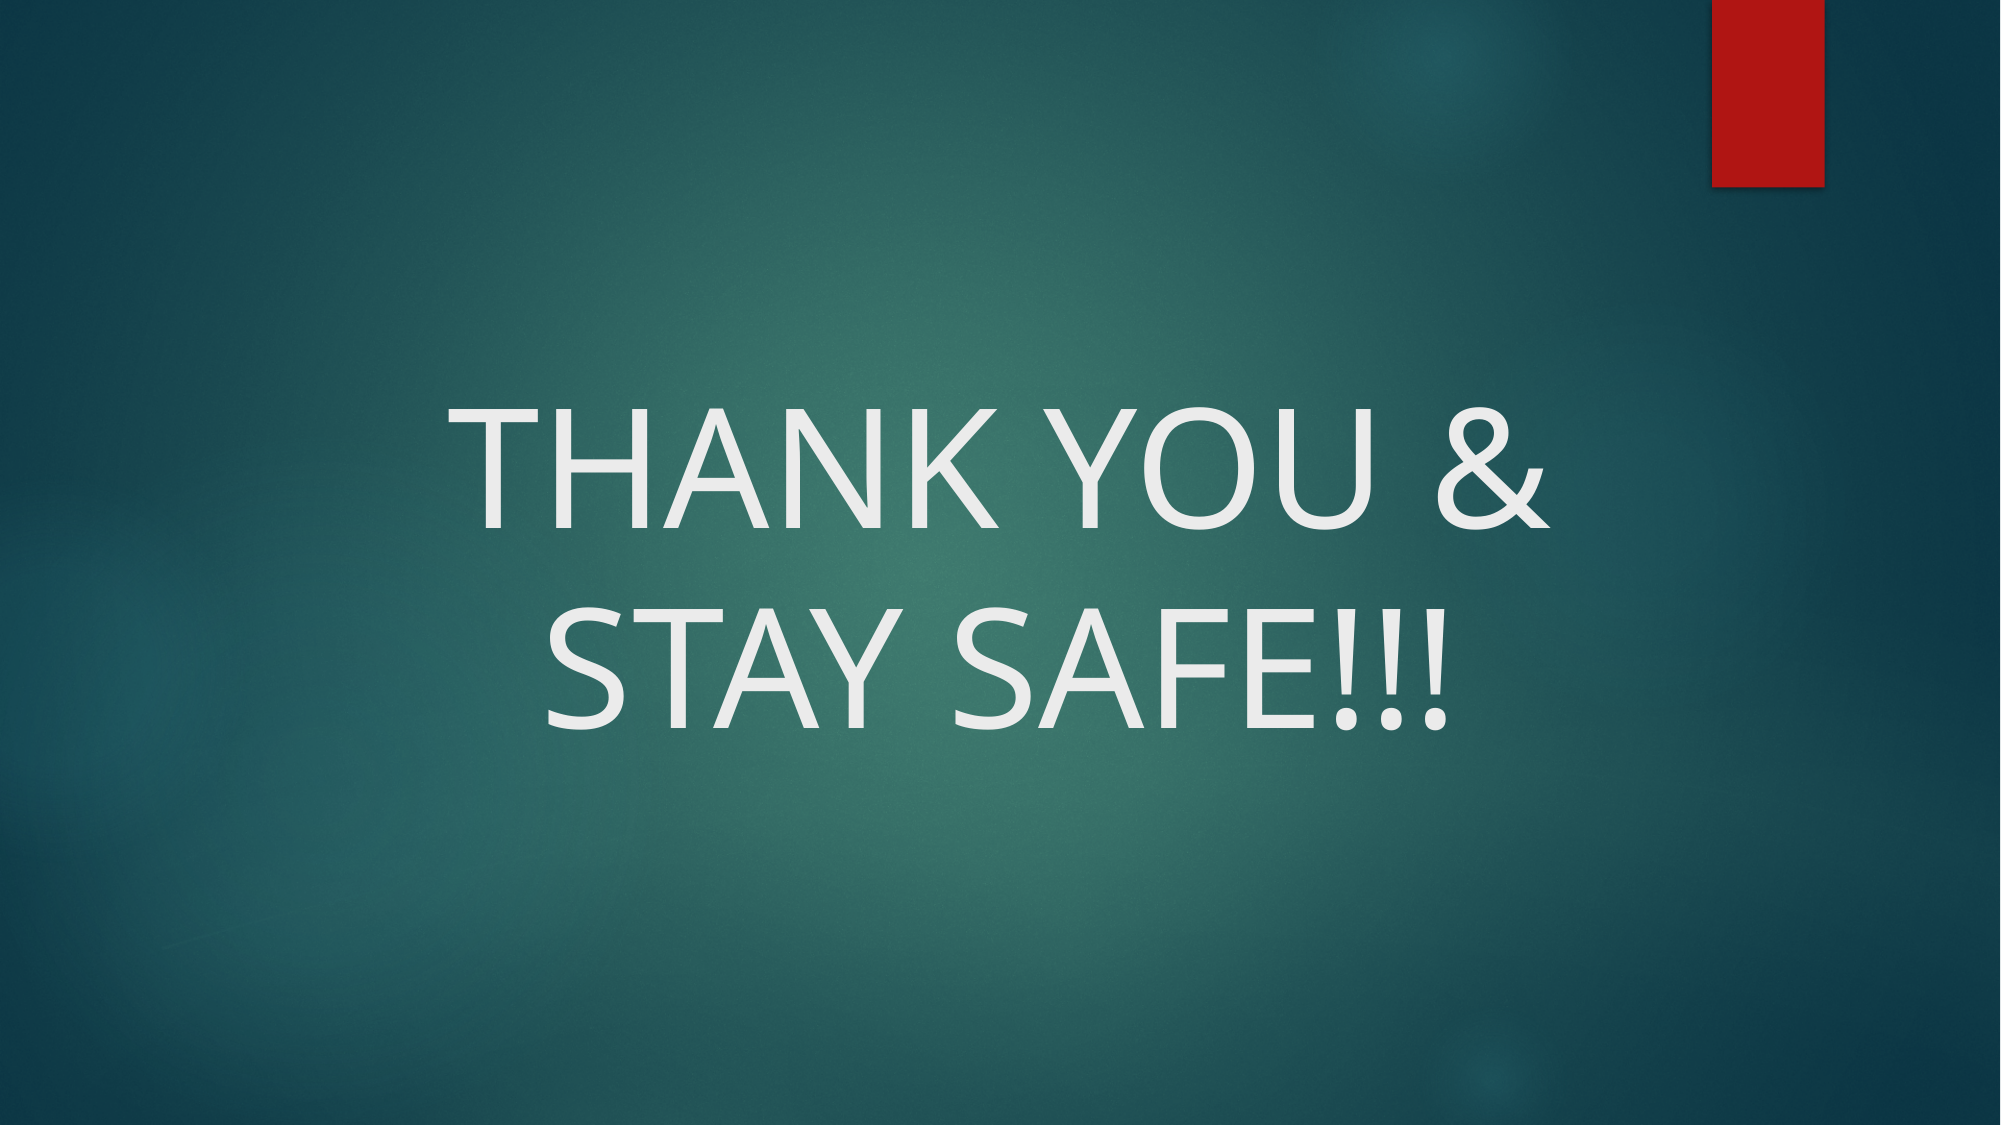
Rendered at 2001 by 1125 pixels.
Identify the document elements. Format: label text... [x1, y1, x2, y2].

title THANK YOU & STAY SAFE!!! [407, 354, 1593, 771]
picture [0, 0, 2001, 1125]
